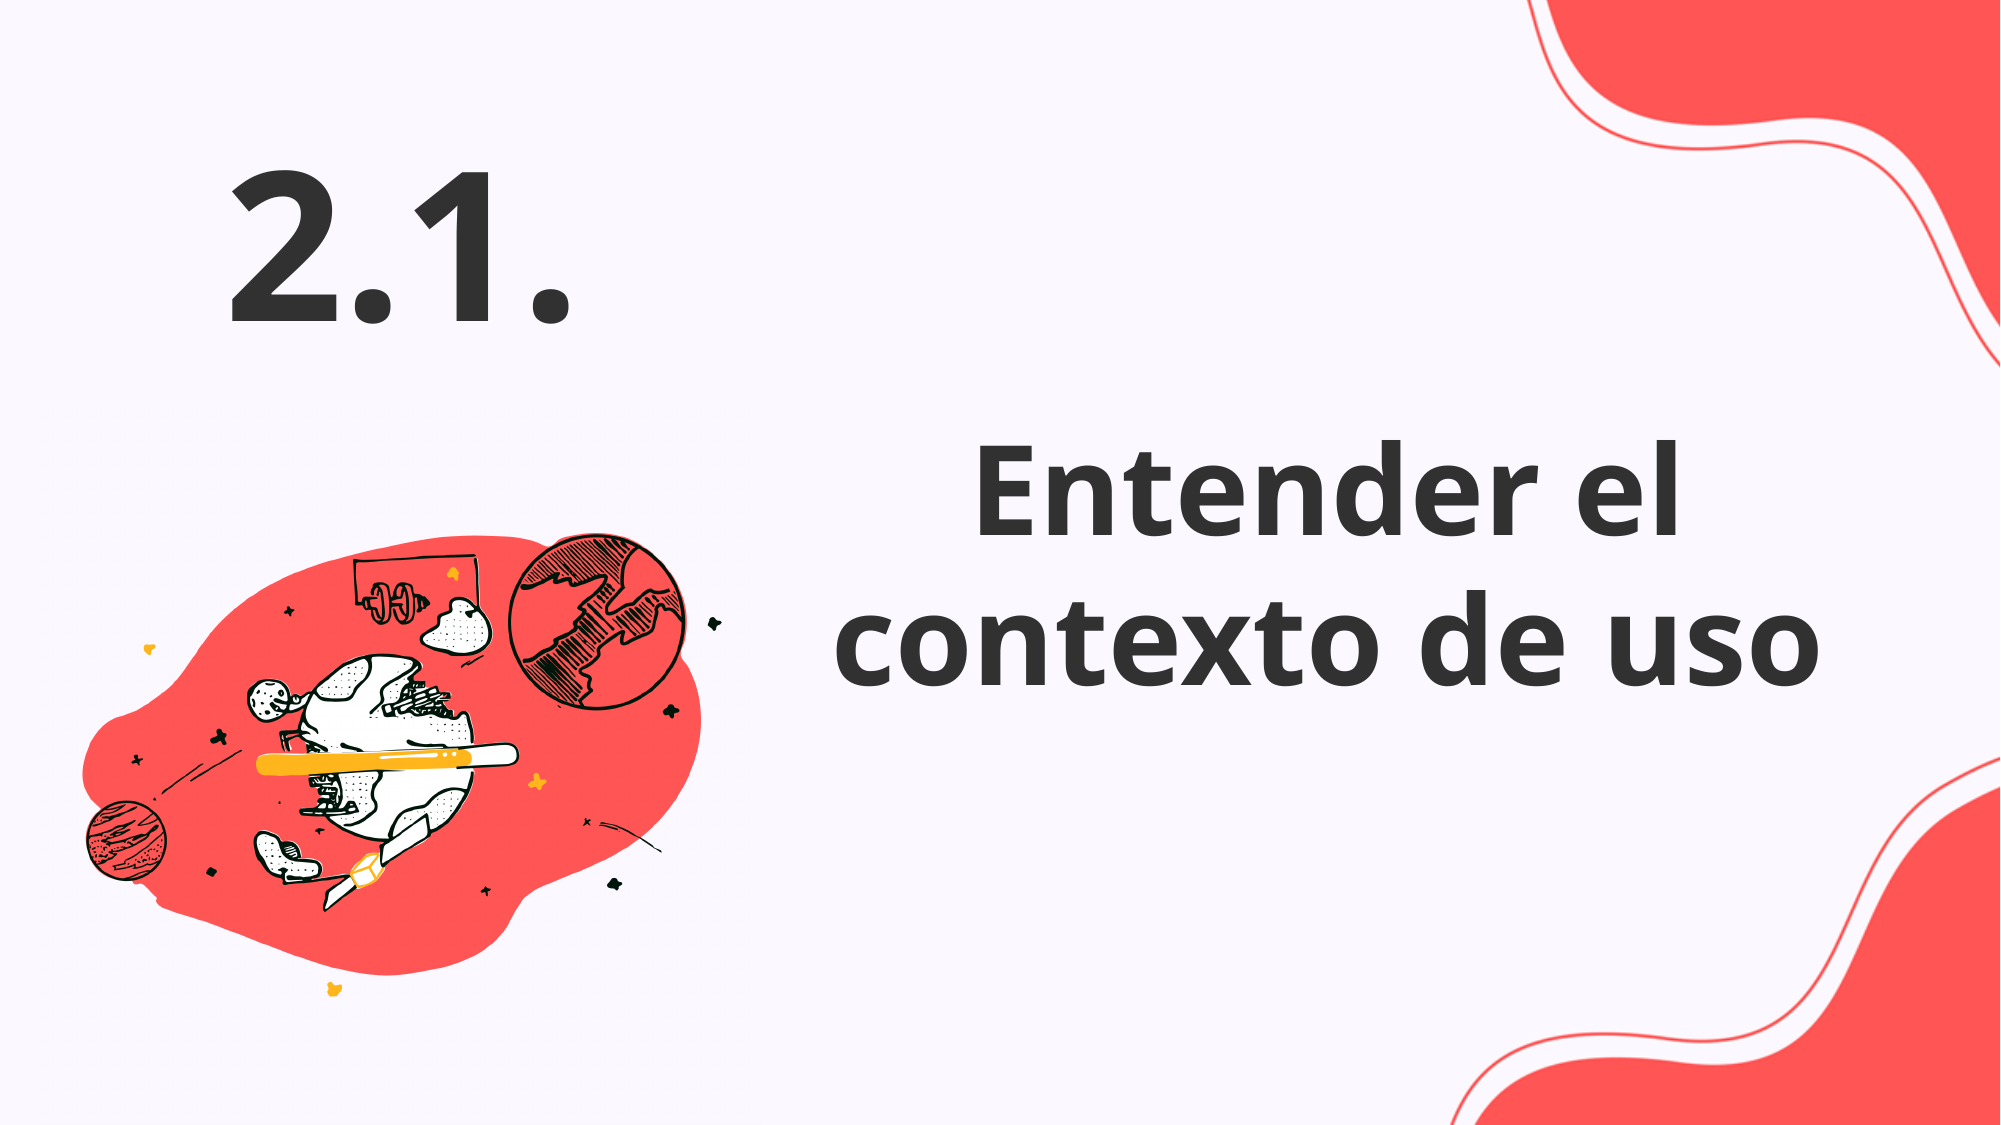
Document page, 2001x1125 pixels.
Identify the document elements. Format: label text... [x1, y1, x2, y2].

text_box Entender el contexto de uso [758, 403, 1898, 719]
text_box 2.1. [209, 106, 596, 371]
picture [0, 0, 2001, 1125]
